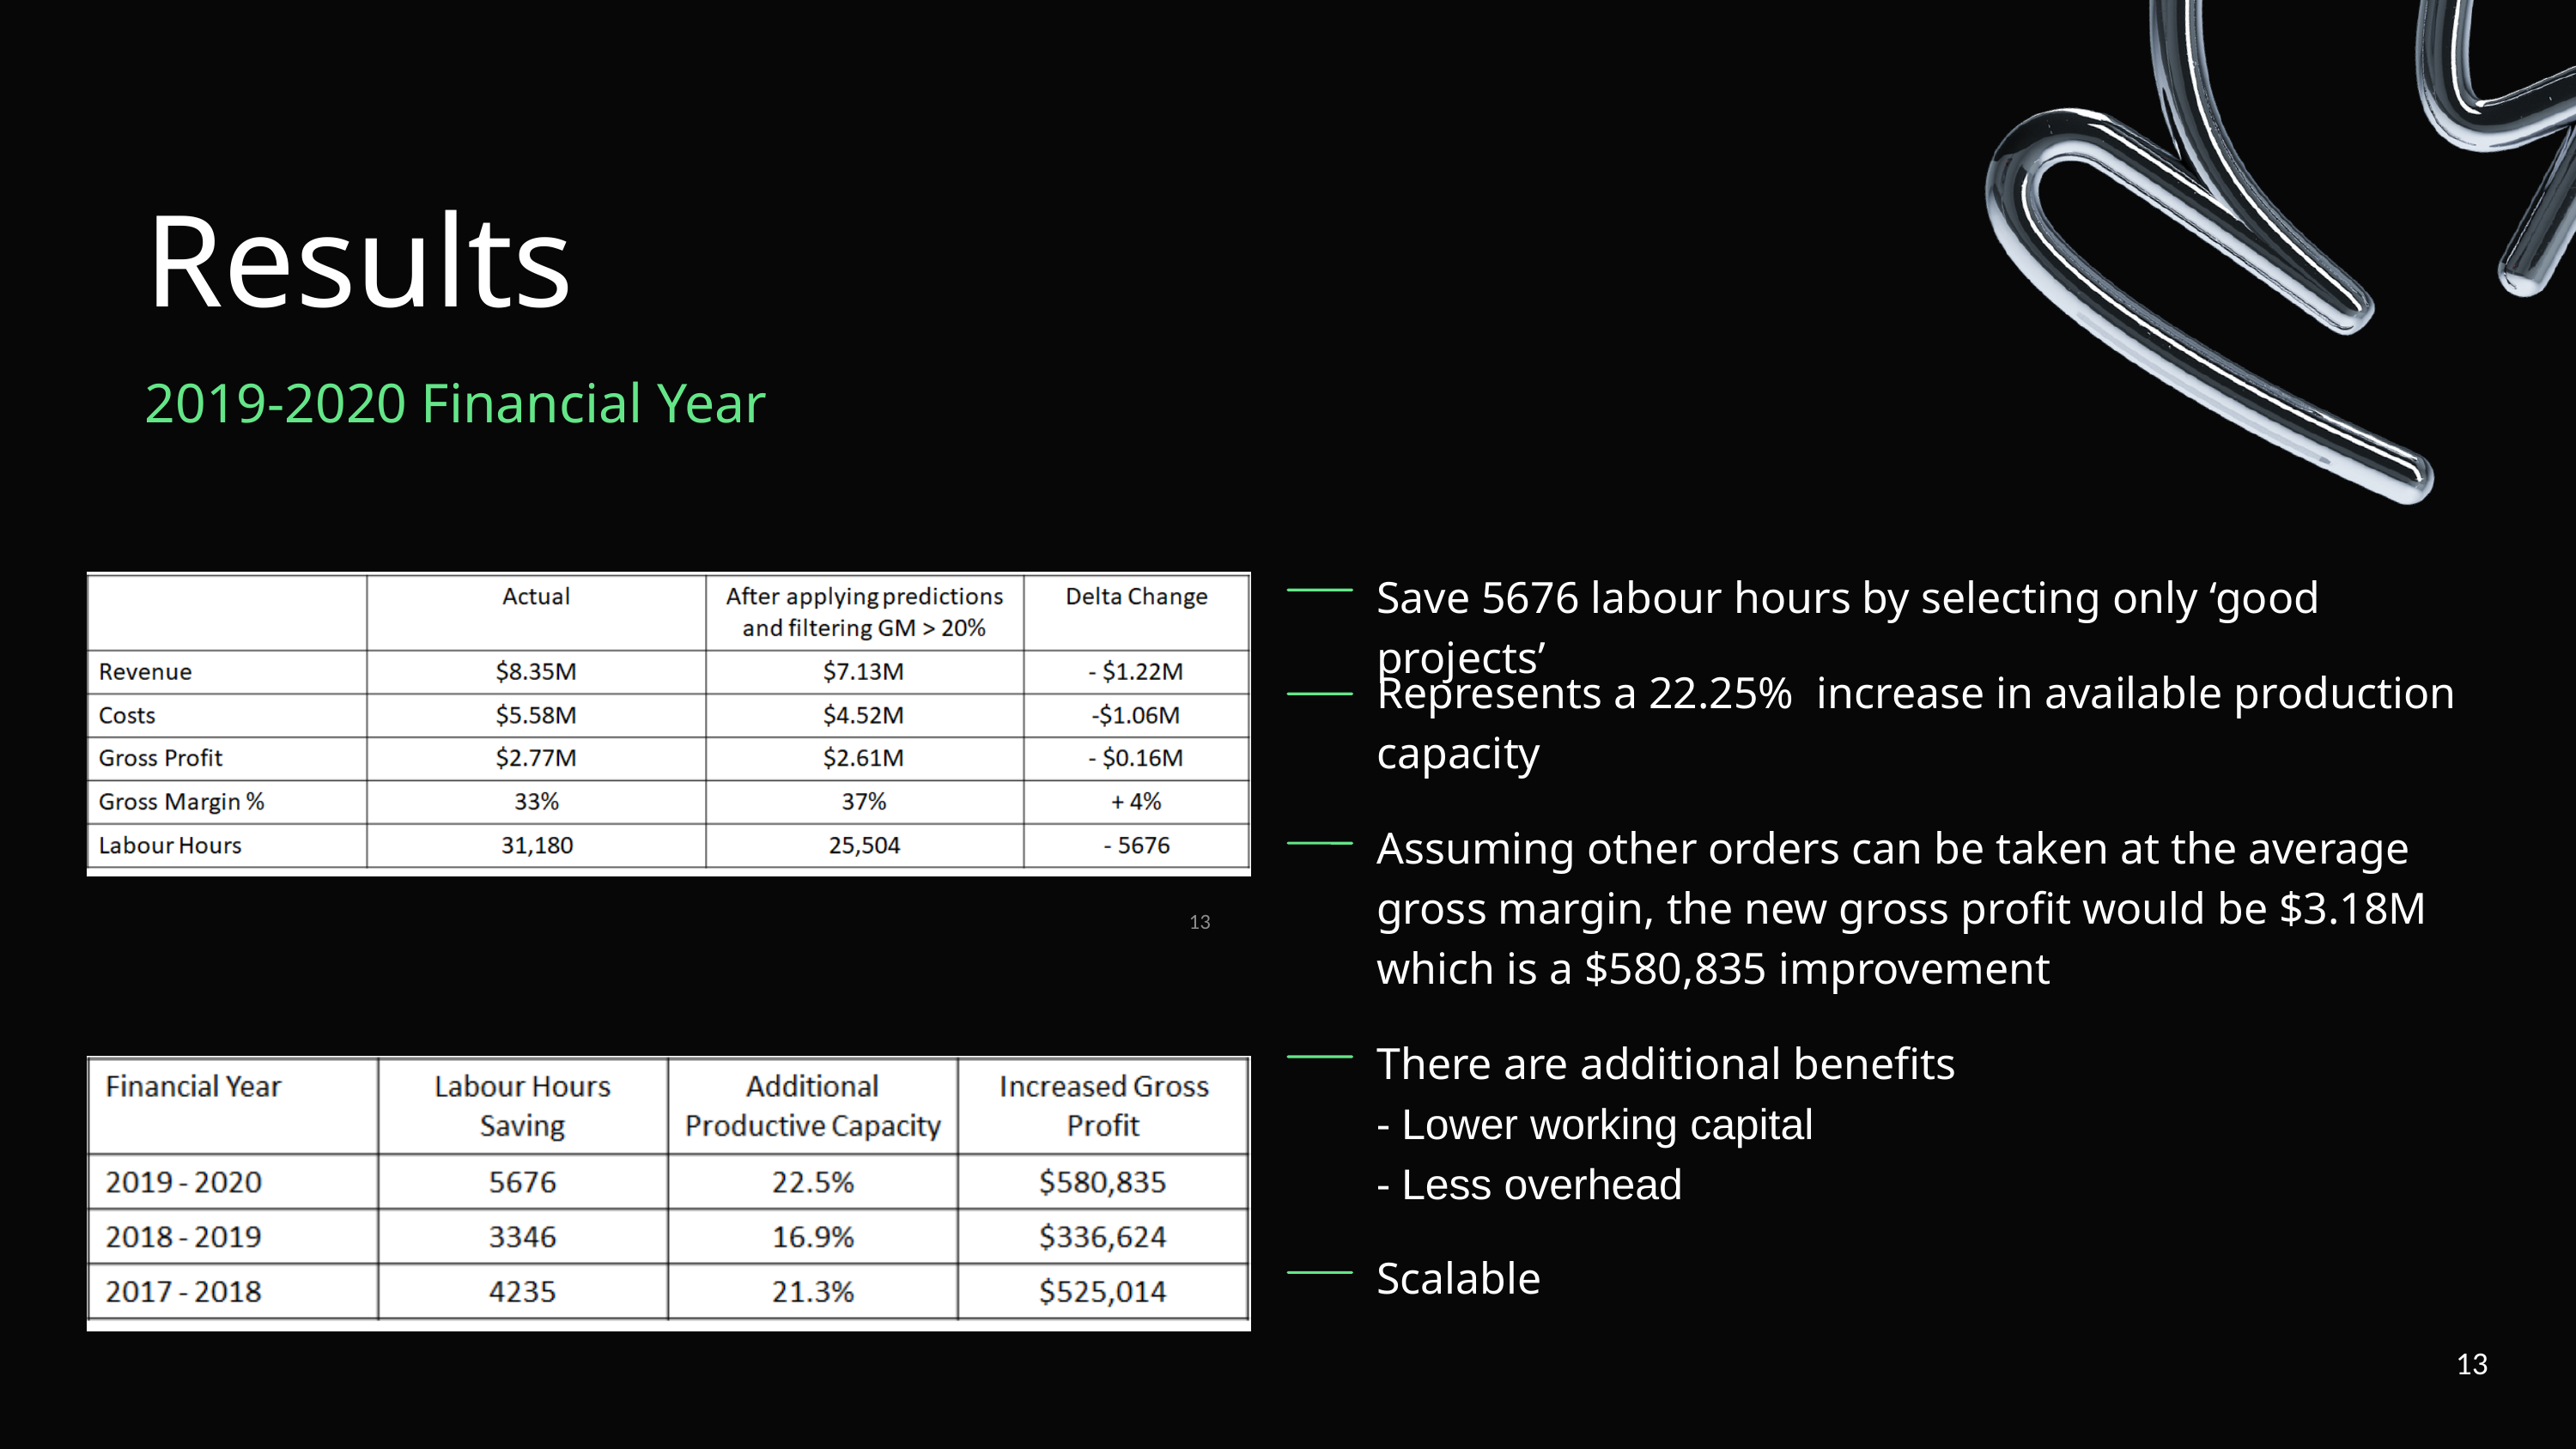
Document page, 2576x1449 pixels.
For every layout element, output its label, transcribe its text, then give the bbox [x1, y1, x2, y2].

text_box Save 5676 labour hours by selecting only ‘good projects’ [1376, 561, 2499, 657]
picture [1947, 0, 2576, 529]
picture [87, 1056, 1251, 1331]
text_box 13 [2114, 1336, 2501, 1387]
picture [87, 572, 1251, 877]
slide_number 13 [922, 894, 1224, 947]
text_box Assuming other orders can be taken at the average gross margin, the new gross profit would be $3.18M which is a $580,835 improvement [1376, 812, 2434, 993]
text_box Scalable [1376, 1242, 2499, 1303]
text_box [144, 180, 1848, 433]
text_box Represents a 22.25% increase in available production capacity [1376, 657, 2553, 778]
text_box There are additional benefits - Lower working capital - Less overhead [1376, 1028, 2499, 1209]
